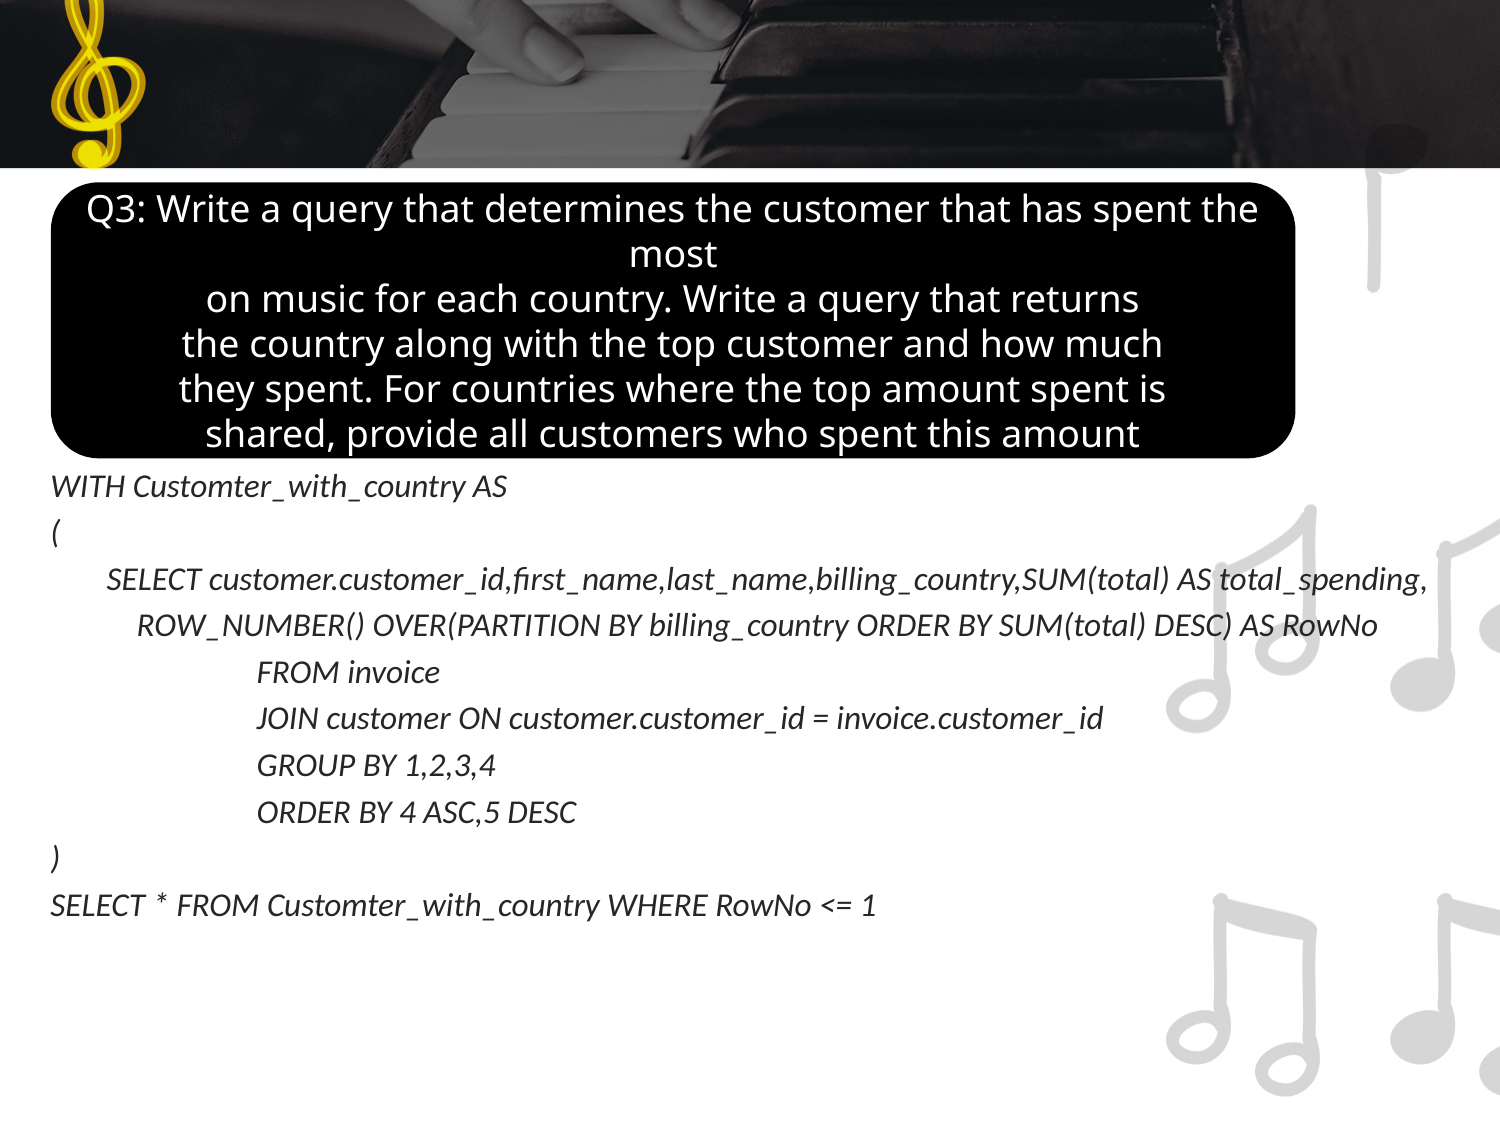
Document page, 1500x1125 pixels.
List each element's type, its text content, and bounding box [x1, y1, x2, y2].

list WITH Customter_with_country AS ( SELECT customer.customer_id,first_name,last_name,billing_country,SUM(total) AS total_spending, ROW_NUMBER() OVER(PARTITION BY billing_country ORDER BY SUM(total) DESC) AS RowNo FROM invoice JOIN customer ON customer.customer_id = invoice.customer_id GROUP BY 1,2,3,4 ORDER BY 4 ASC,5 DESC ) SELECT * FROM Customter_with_country WHERE RowNo <= 1 [35, 456, 1500, 1024]
picture [0, 0, 1500, 1125]
text_box Q3: Write a query that determines the customer that has spent the most on music for each country. Write a query that returns the country along with the top customer and how much they spent. For countries where the top amount spent is shared, provide all customers who spent this amount [50, 182, 1296, 459]
